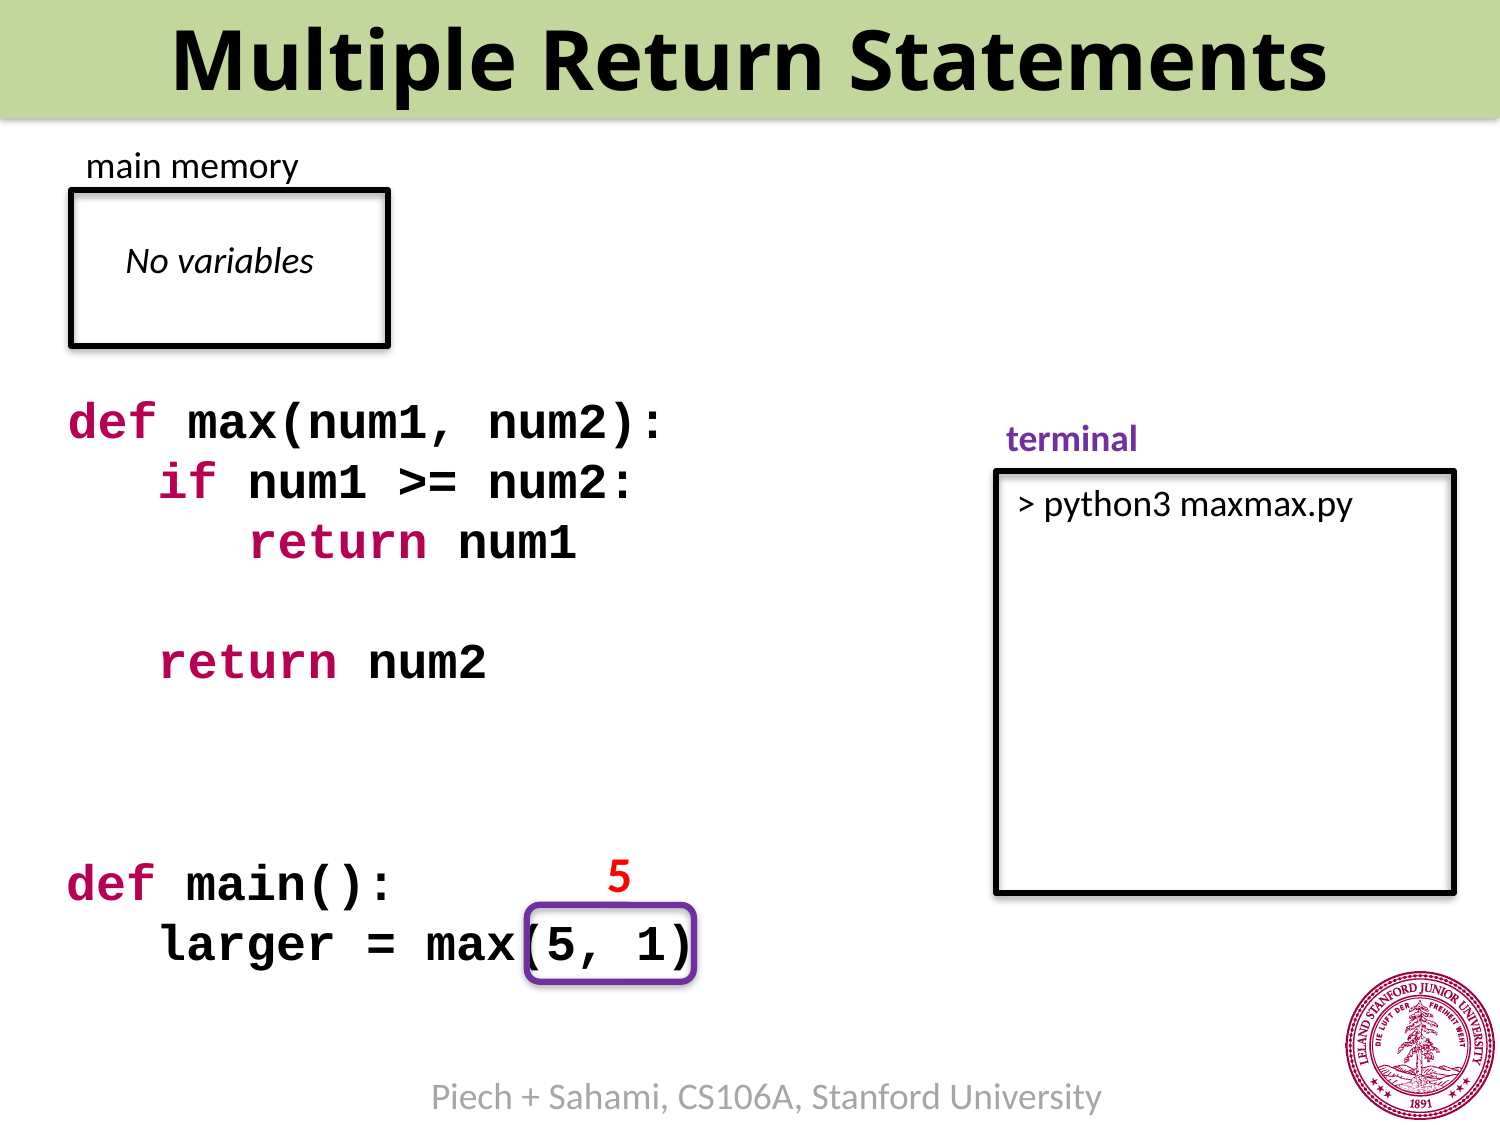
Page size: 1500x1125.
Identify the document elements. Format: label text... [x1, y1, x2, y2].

list def max(num1, num2): if num1 >= num2: return num1 return num2 [52, 200, 1451, 843]
text_box [995, 470, 1454, 894]
picture [1345, 971, 1495, 1120]
text_box main memory [70, 133, 314, 194]
text_box Multiple Return Statements [0, 0, 1500, 122]
text_box terminal [991, 406, 1154, 467]
text_box [71, 189, 389, 346]
text_box def main(): larger = max(5, 1) [51, 843, 1450, 1035]
text_box [526, 904, 695, 983]
text_box 5 [592, 835, 648, 910]
text_box > python3 maxmax.py [1001, 471, 1369, 532]
text_box No variables [110, 228, 338, 289]
